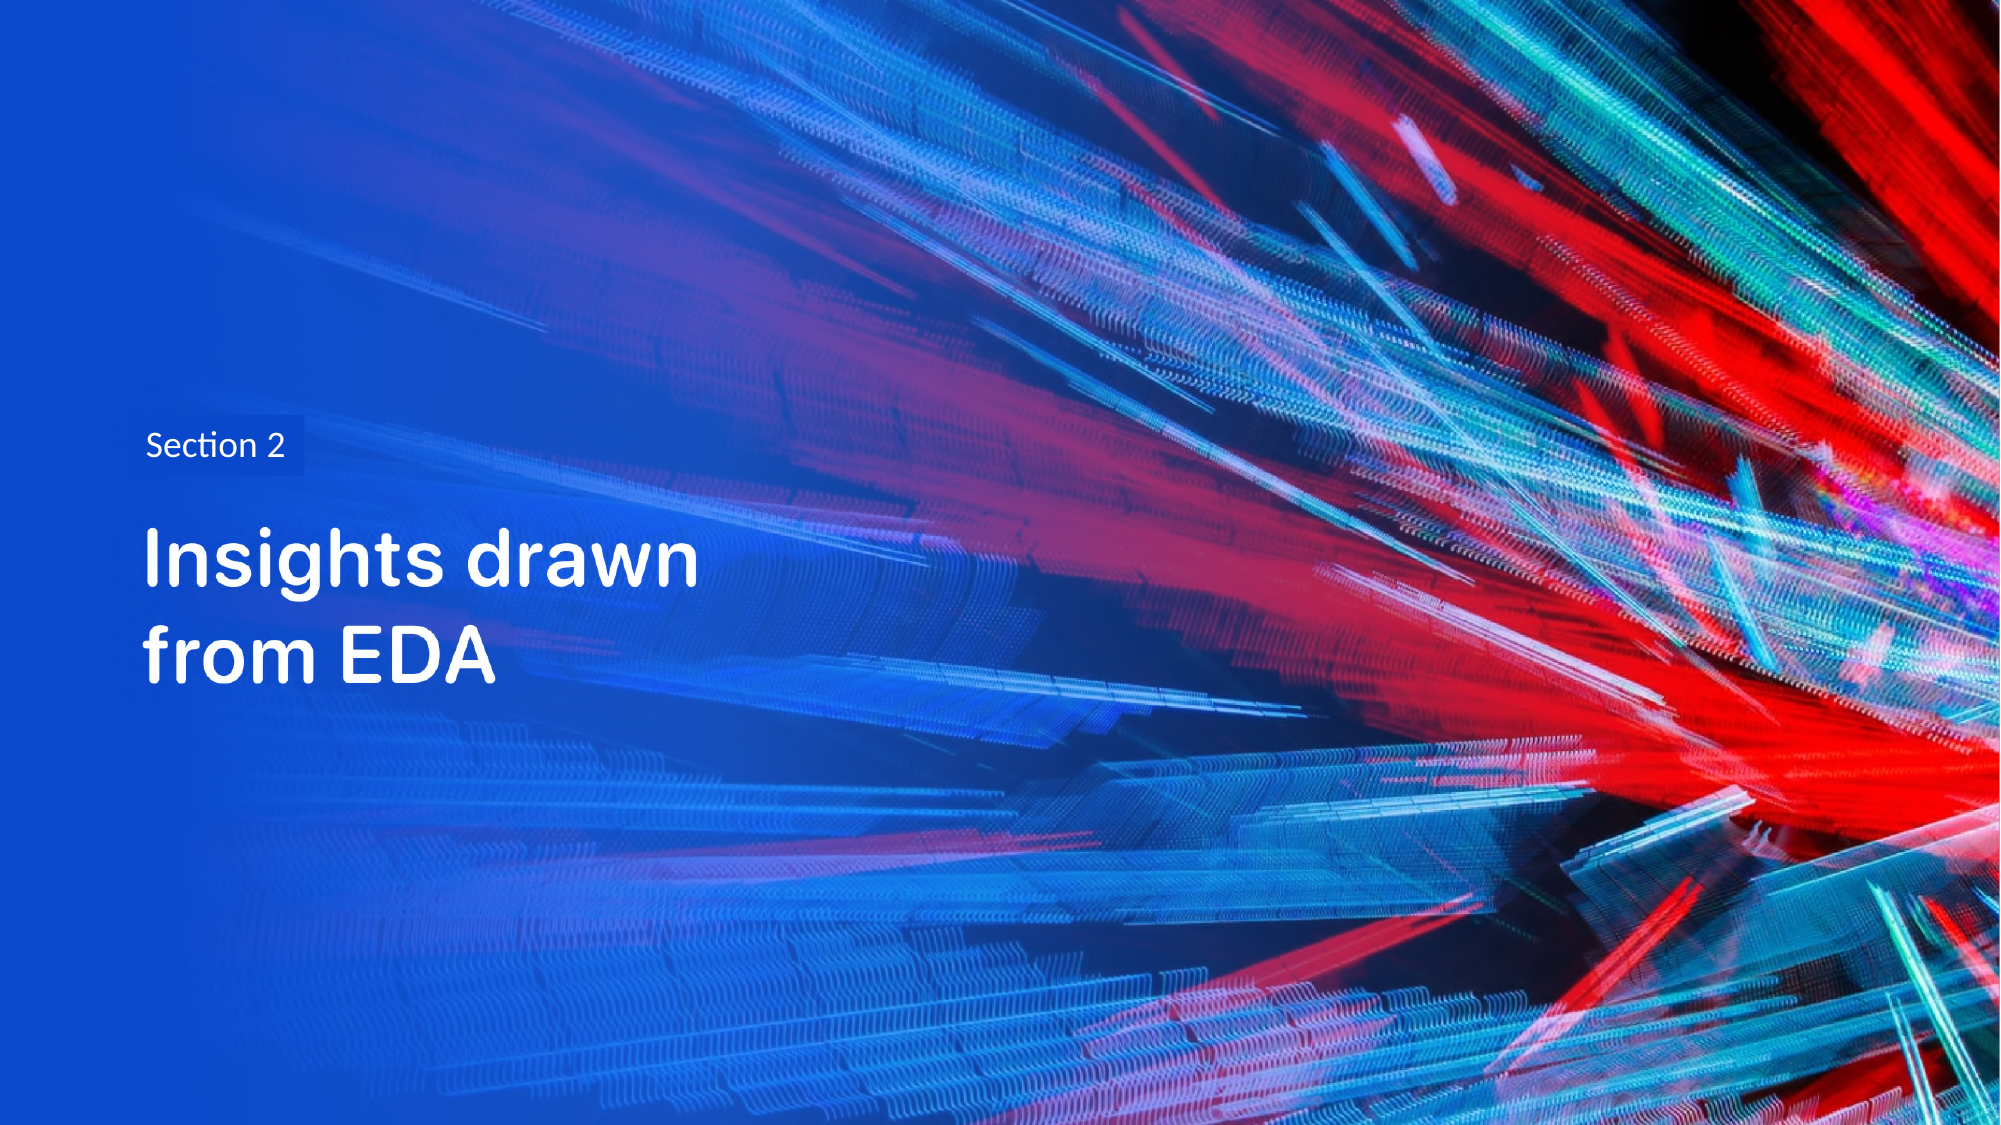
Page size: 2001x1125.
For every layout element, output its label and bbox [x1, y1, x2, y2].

text_box [0, 0, 2000, 1125]
